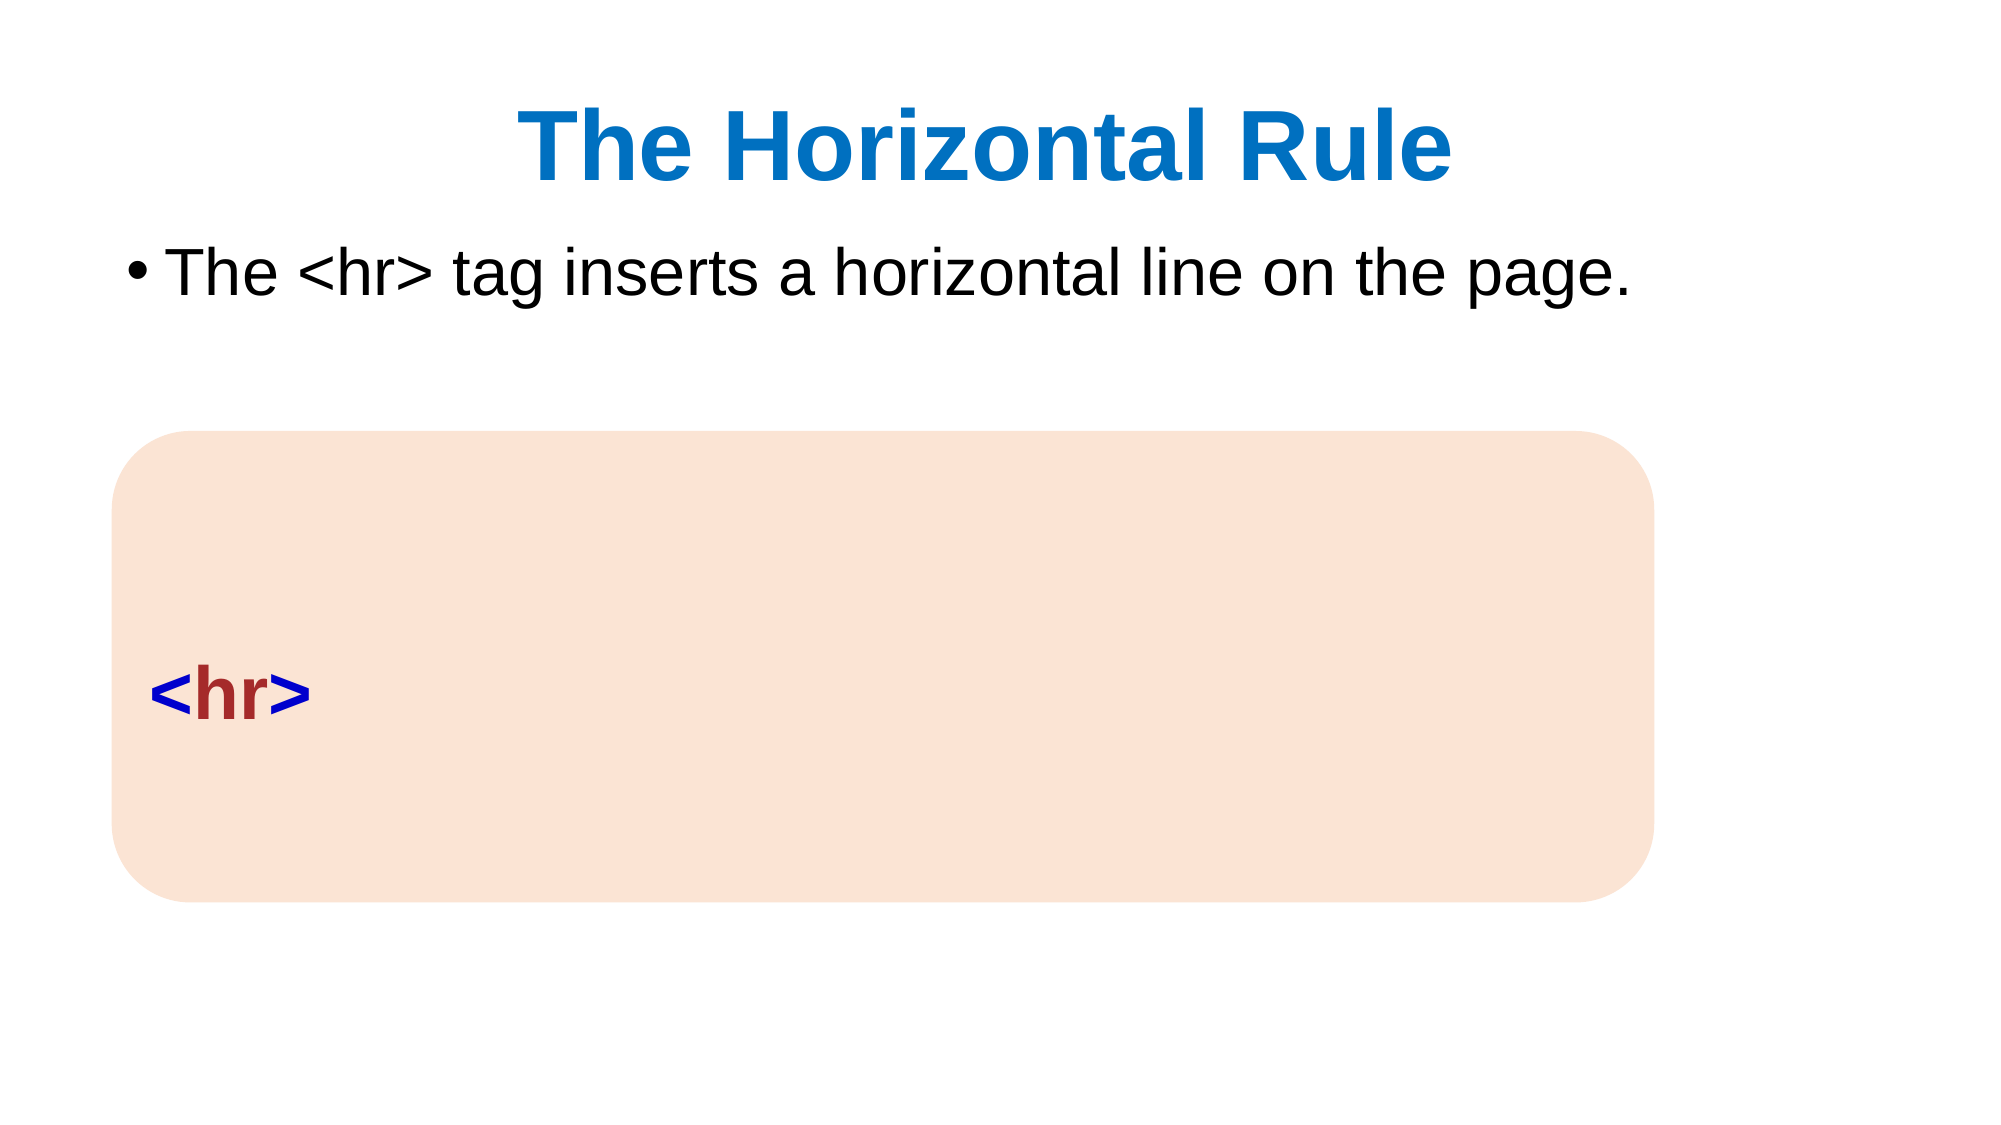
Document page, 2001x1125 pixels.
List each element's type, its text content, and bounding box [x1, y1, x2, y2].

title The Horizontal Rule [137, 59, 1863, 236]
text_box <hr> [111, 430, 1655, 903]
list The <hr> tag inserts a horizontal line on the page. [111, 230, 1680, 532]
